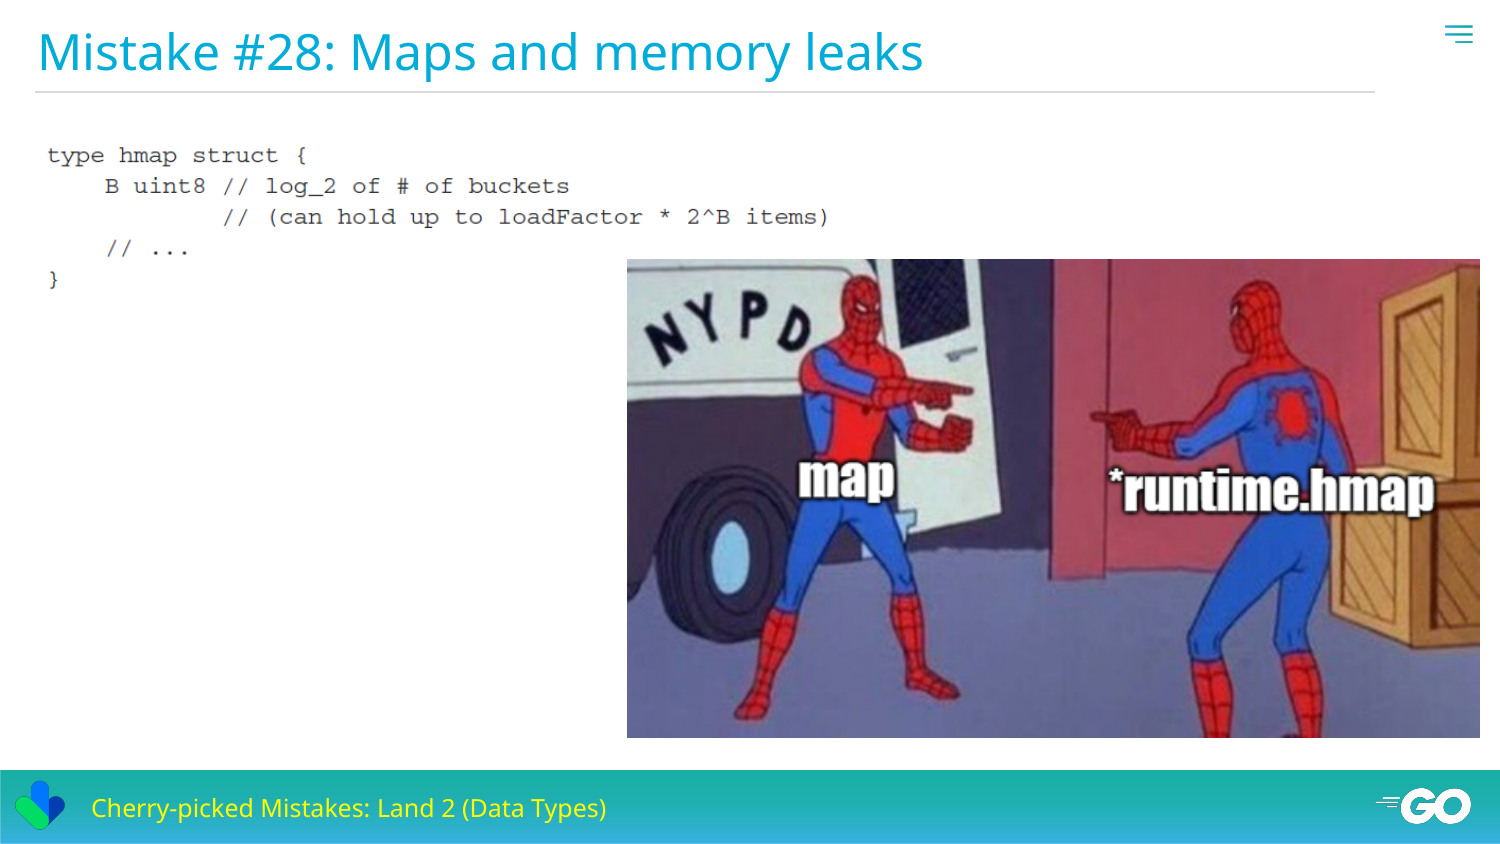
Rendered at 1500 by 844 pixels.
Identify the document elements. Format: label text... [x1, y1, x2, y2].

picture [36, 124, 1480, 739]
picture [1445, 25, 1473, 43]
title Mistake #28: Maps and memory leaks [22, 12, 1421, 90]
subtitle Cherry-picked Mistakes: Land 2 (Data Types) [76, 777, 962, 844]
picture [0, 770, 1500, 844]
